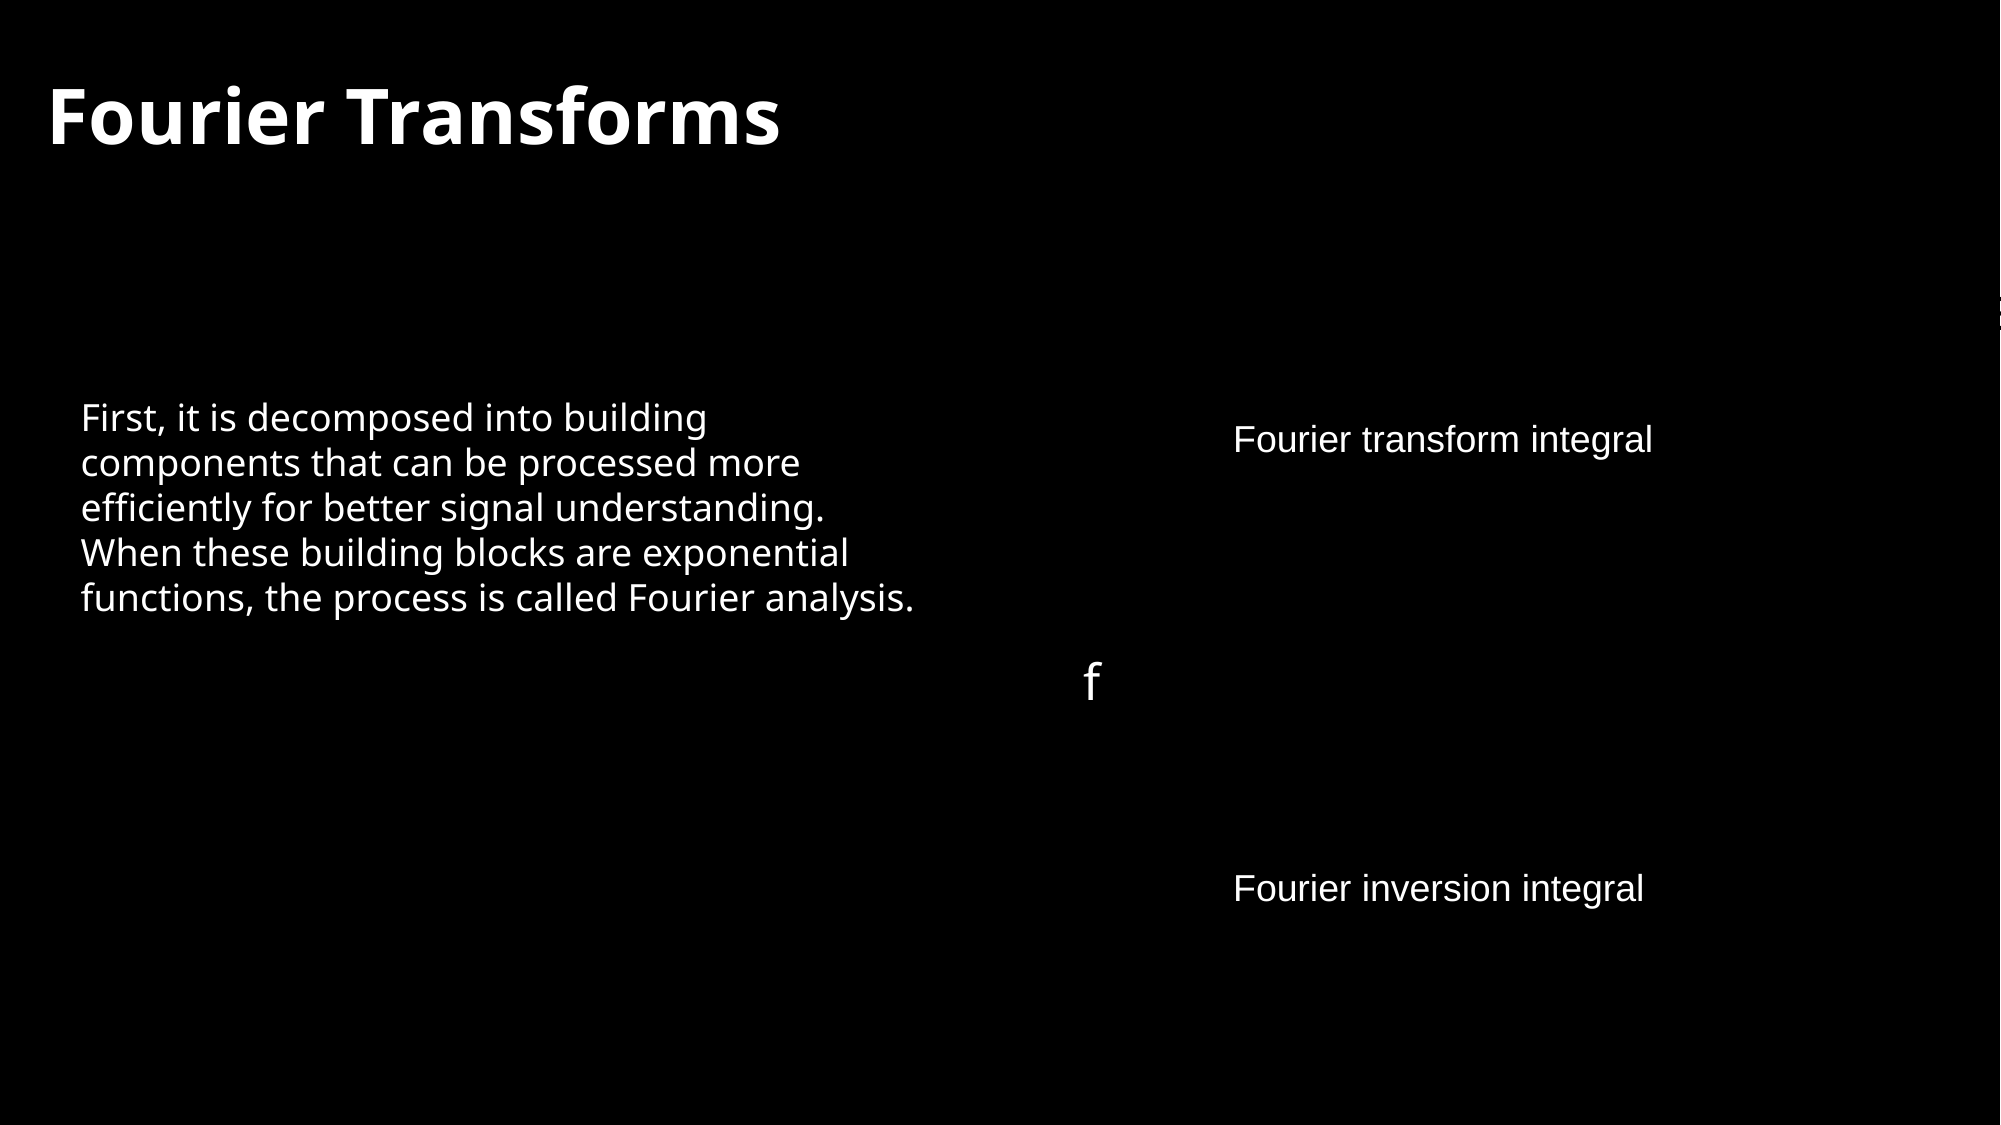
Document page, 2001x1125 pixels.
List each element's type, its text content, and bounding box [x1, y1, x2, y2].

text_box Fourier inversion integral [1218, 856, 1822, 917]
text_box First, it is decomposed into building components that can be processed more efficiently for better signal understanding. When these building blocks are exponential functions, the process is called Fourier analysis. [65, 386, 932, 627]
text_box Fourier transform integral [1218, 407, 1822, 467]
title Fourier Transforms [31, 70, 801, 187]
